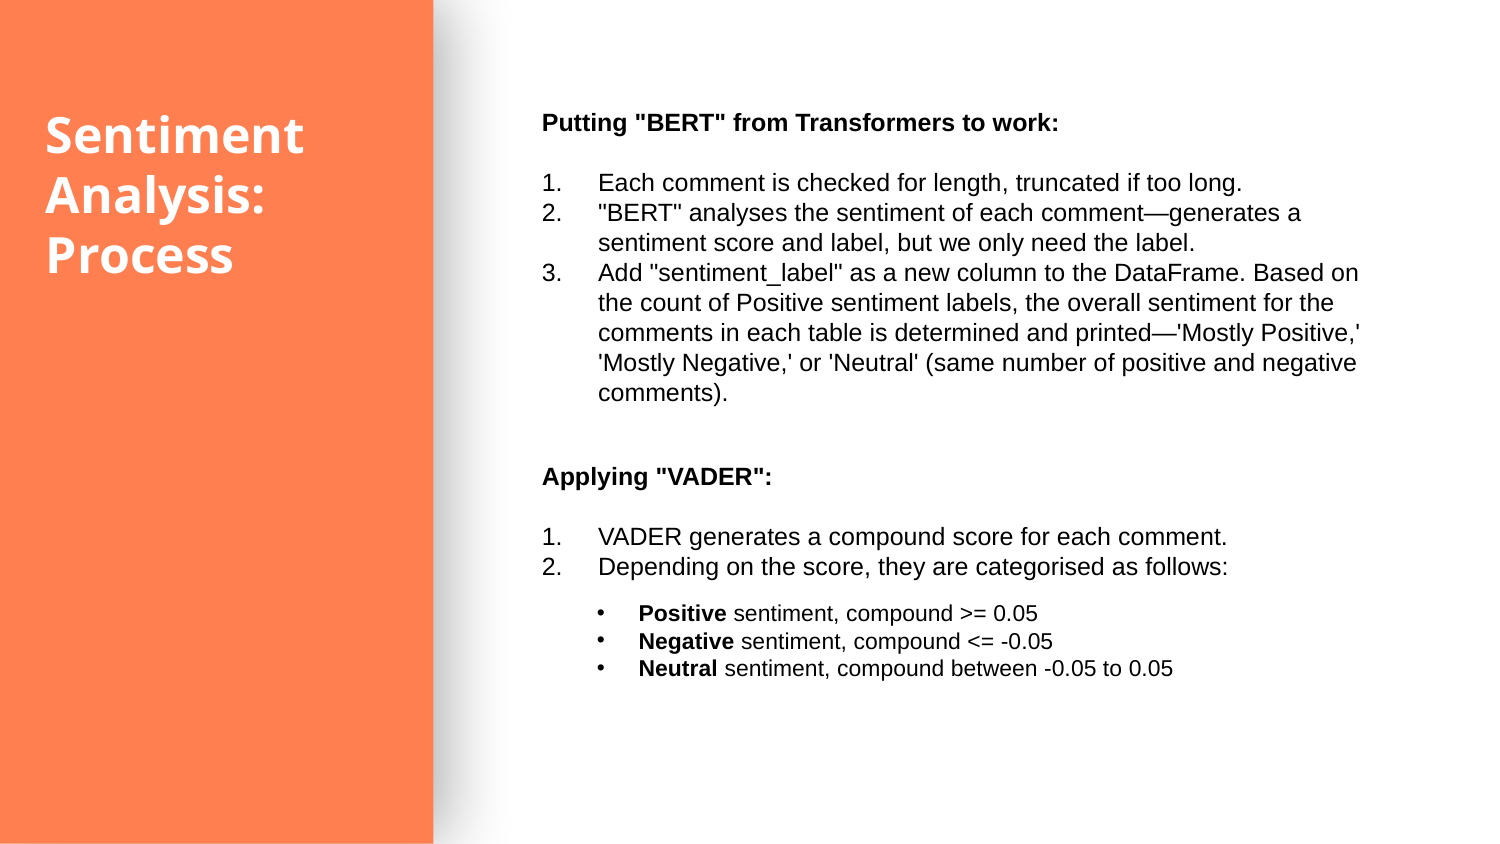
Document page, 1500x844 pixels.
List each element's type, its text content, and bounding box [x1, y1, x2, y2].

text_box Applying "VADER": VADER generates a compound score for each comment. Depending on the score, they are categorised as follows: [526, 452, 1409, 653]
text_box Positive sentiment, compound >= 0.05 Negative sentiment, compound <= -0.05 Neutral sentiment, compound between -0.05 to 0.05 [581, 591, 1190, 724]
text_box Putting "BERT" from Transformers to work: Each comment is checked for length, truncated if too long. "BERT" analyses the sentiment of each comment—generates a sentiment score and label, but we only need the label. Add "sentiment_label" as a new column to the DataFrame. Based on the count of Positive sentiment labels, the overall sentiment for the comments in each table is determined and printed—'Mostly Positive,' 'Mostly Negative,' or 'Neutral' (same number of positive and negative comments). [526, 99, 1409, 449]
title Sentiment Analysis: Process [30, 88, 394, 422]
